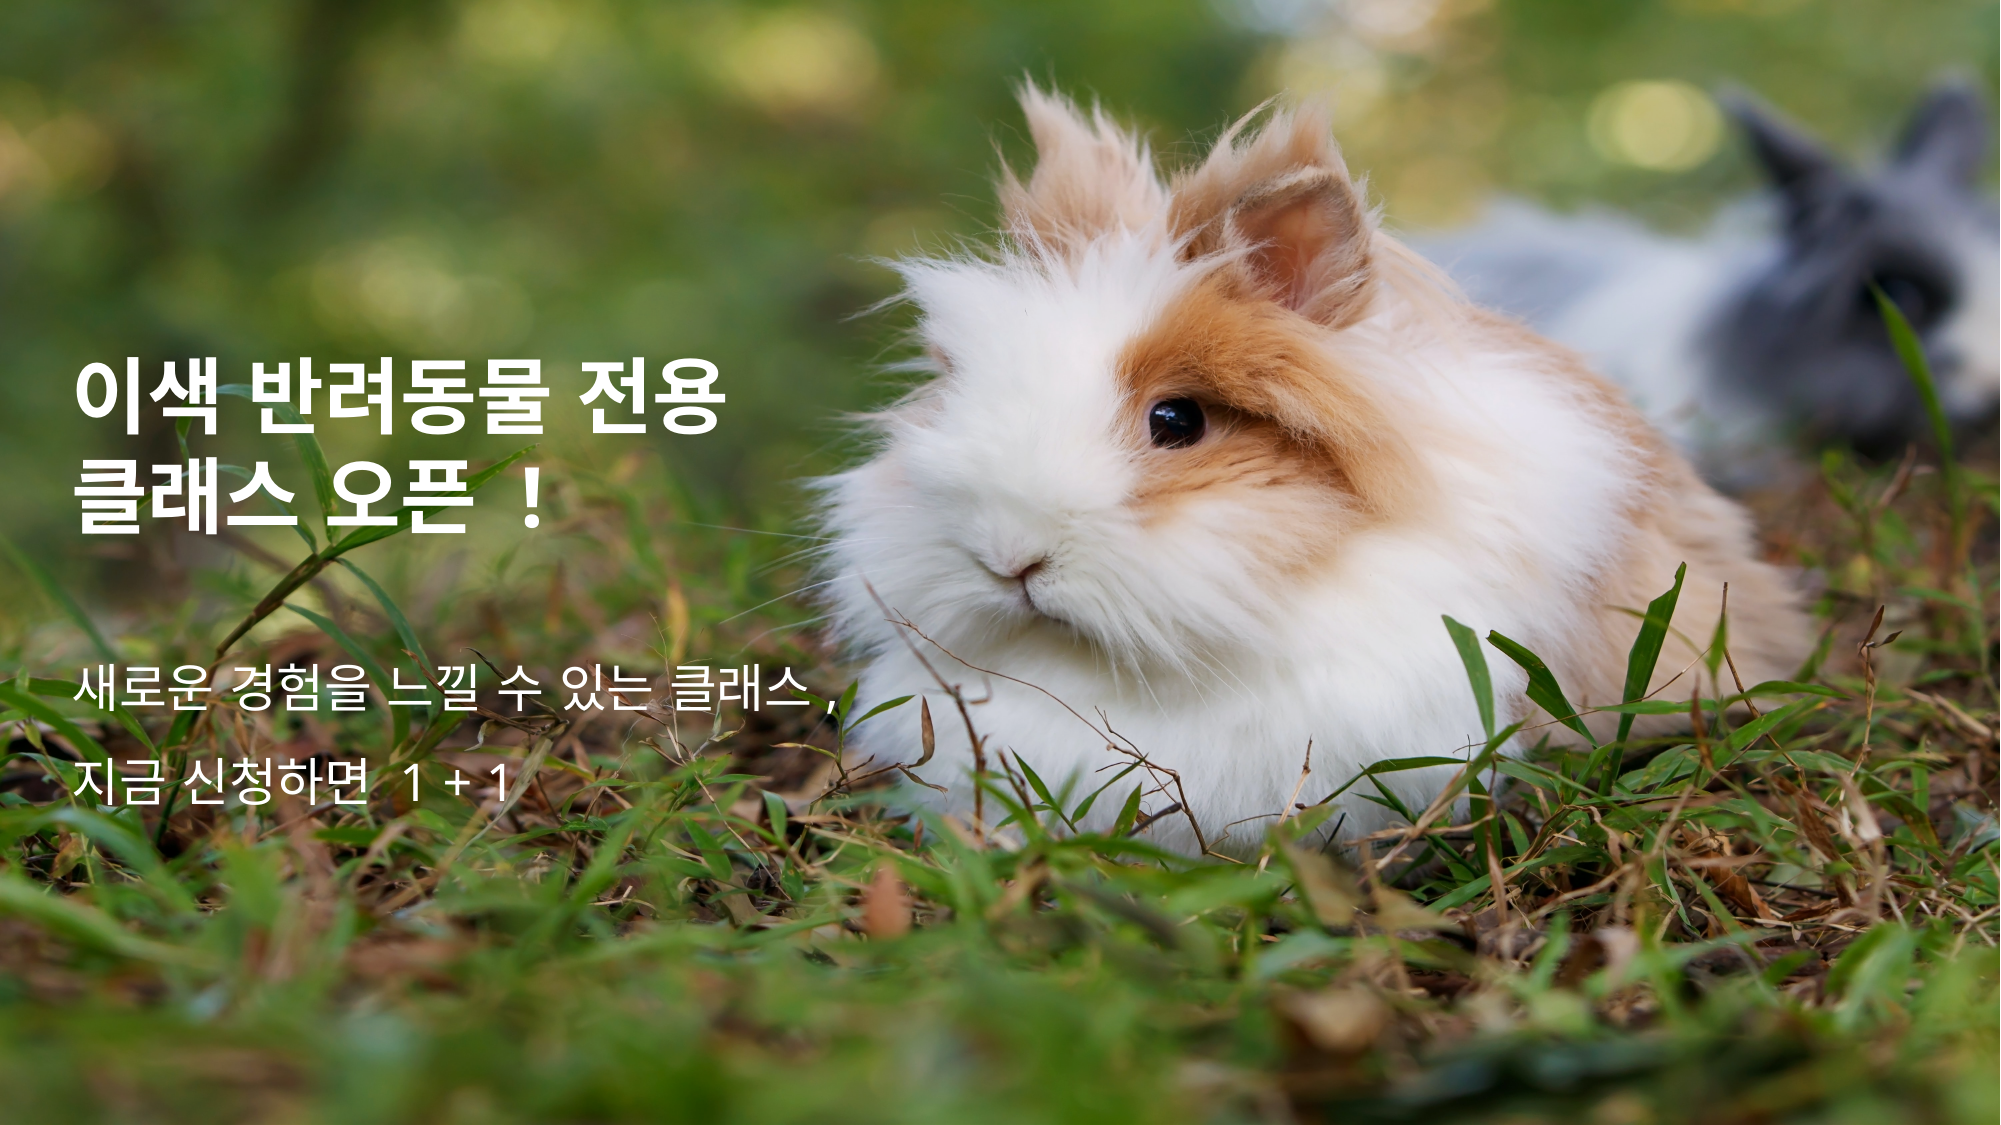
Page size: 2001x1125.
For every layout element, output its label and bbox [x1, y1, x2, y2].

text_box [0, 0, 2000, 1125]
